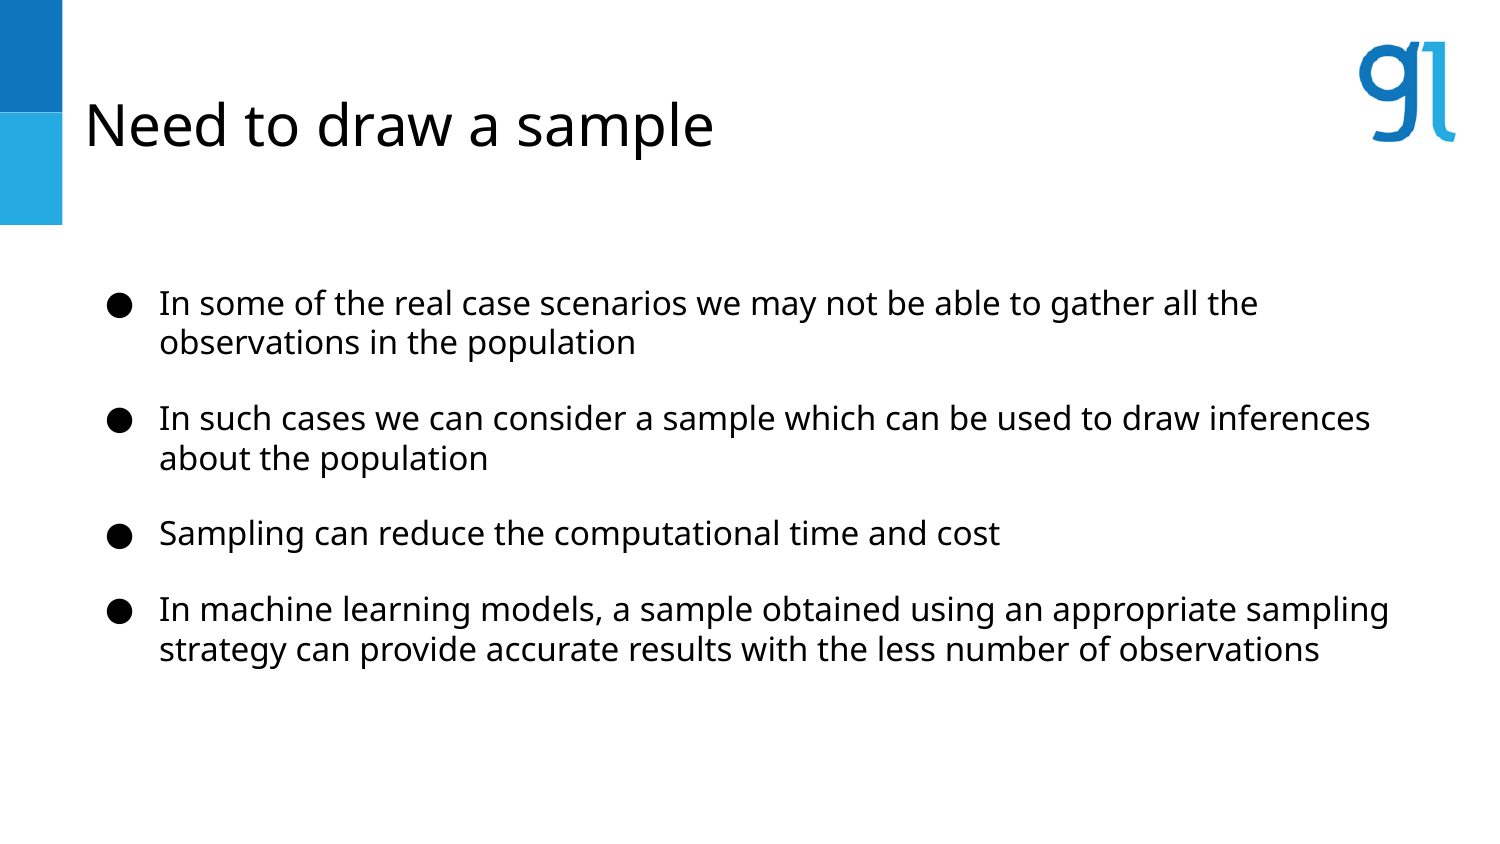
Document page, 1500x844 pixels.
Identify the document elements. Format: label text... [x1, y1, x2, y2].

list In some of the real case scenarios we may not be able to gather all the observations in the population In such cases we can consider a sample which can be used to draw inferences about the population Sampling can reduce the computational time and cost In machine learning models, a sample obtained using an appropriate sampling strategy can provide accurate results with the less number of observations [69, 266, 1440, 725]
title Need to draw a sample [69, 72, 1175, 167]
picture [1331, 17, 1482, 167]
